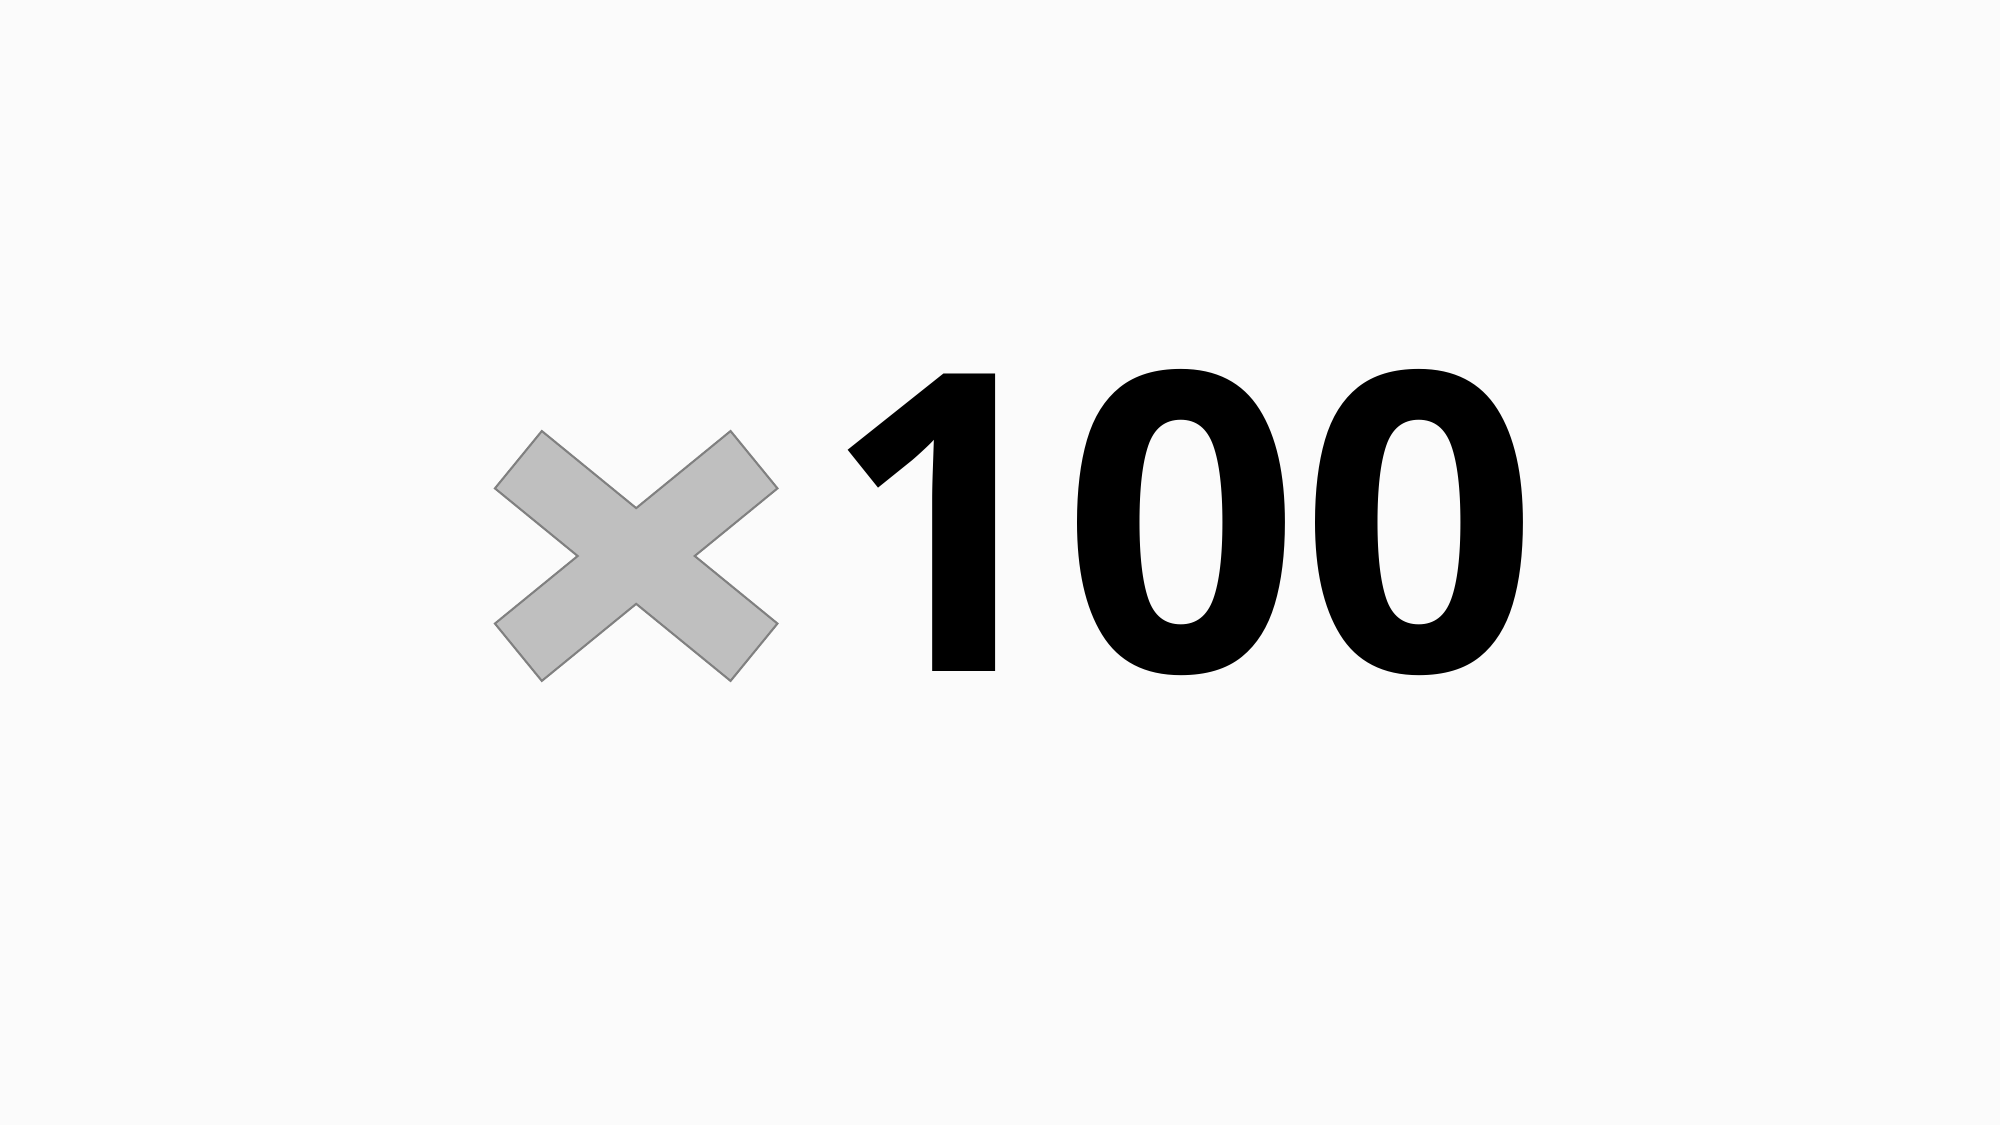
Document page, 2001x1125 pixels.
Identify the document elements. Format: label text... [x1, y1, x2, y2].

text_box 100 [808, 247, 1736, 763]
text_box [493, 429, 779, 683]
